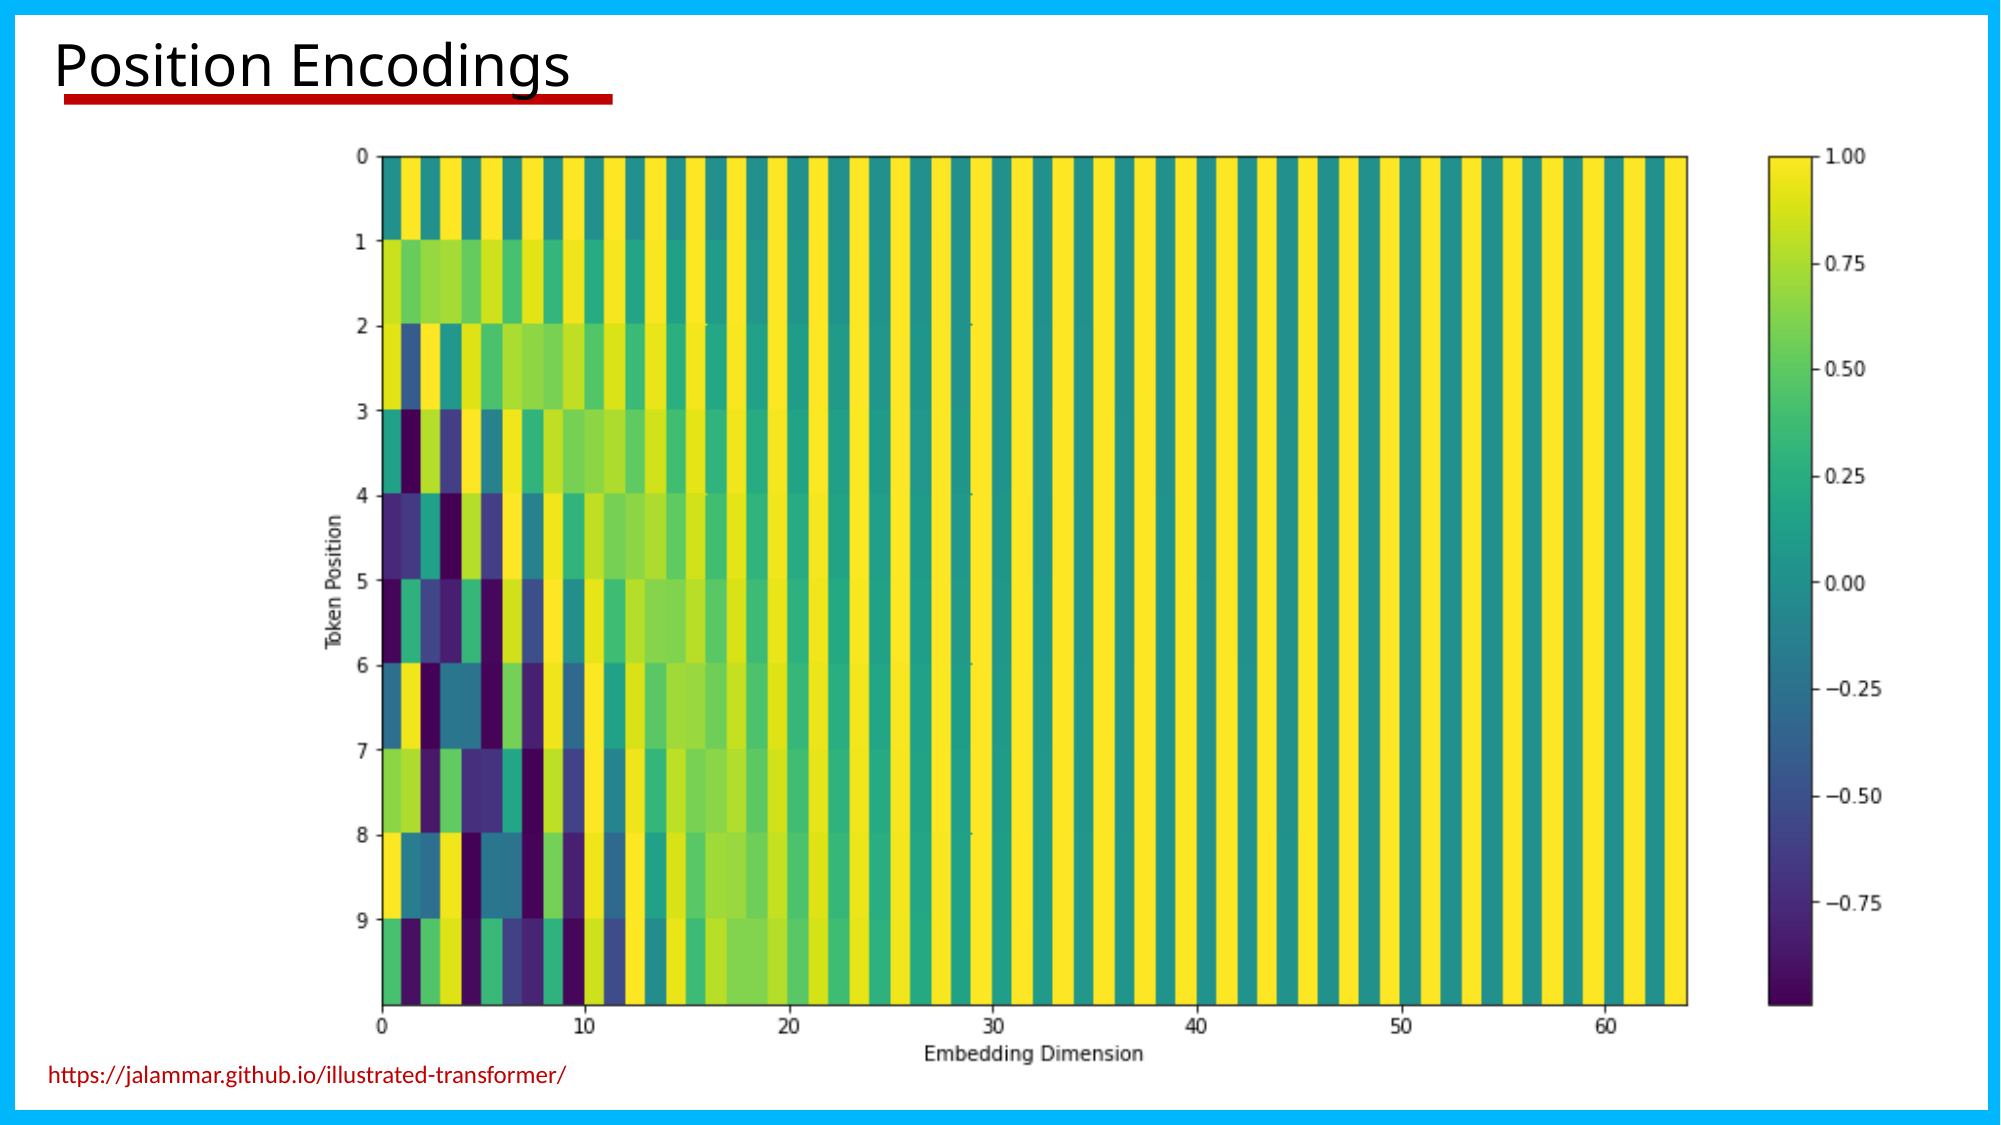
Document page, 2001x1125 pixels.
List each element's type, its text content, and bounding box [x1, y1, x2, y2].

picture [307, 131, 1905, 1077]
title Position Encodings [38, 28, 1487, 132]
text_box https://jalammar.github.io/illustrated-transformer/ [33, 1050, 583, 1096]
